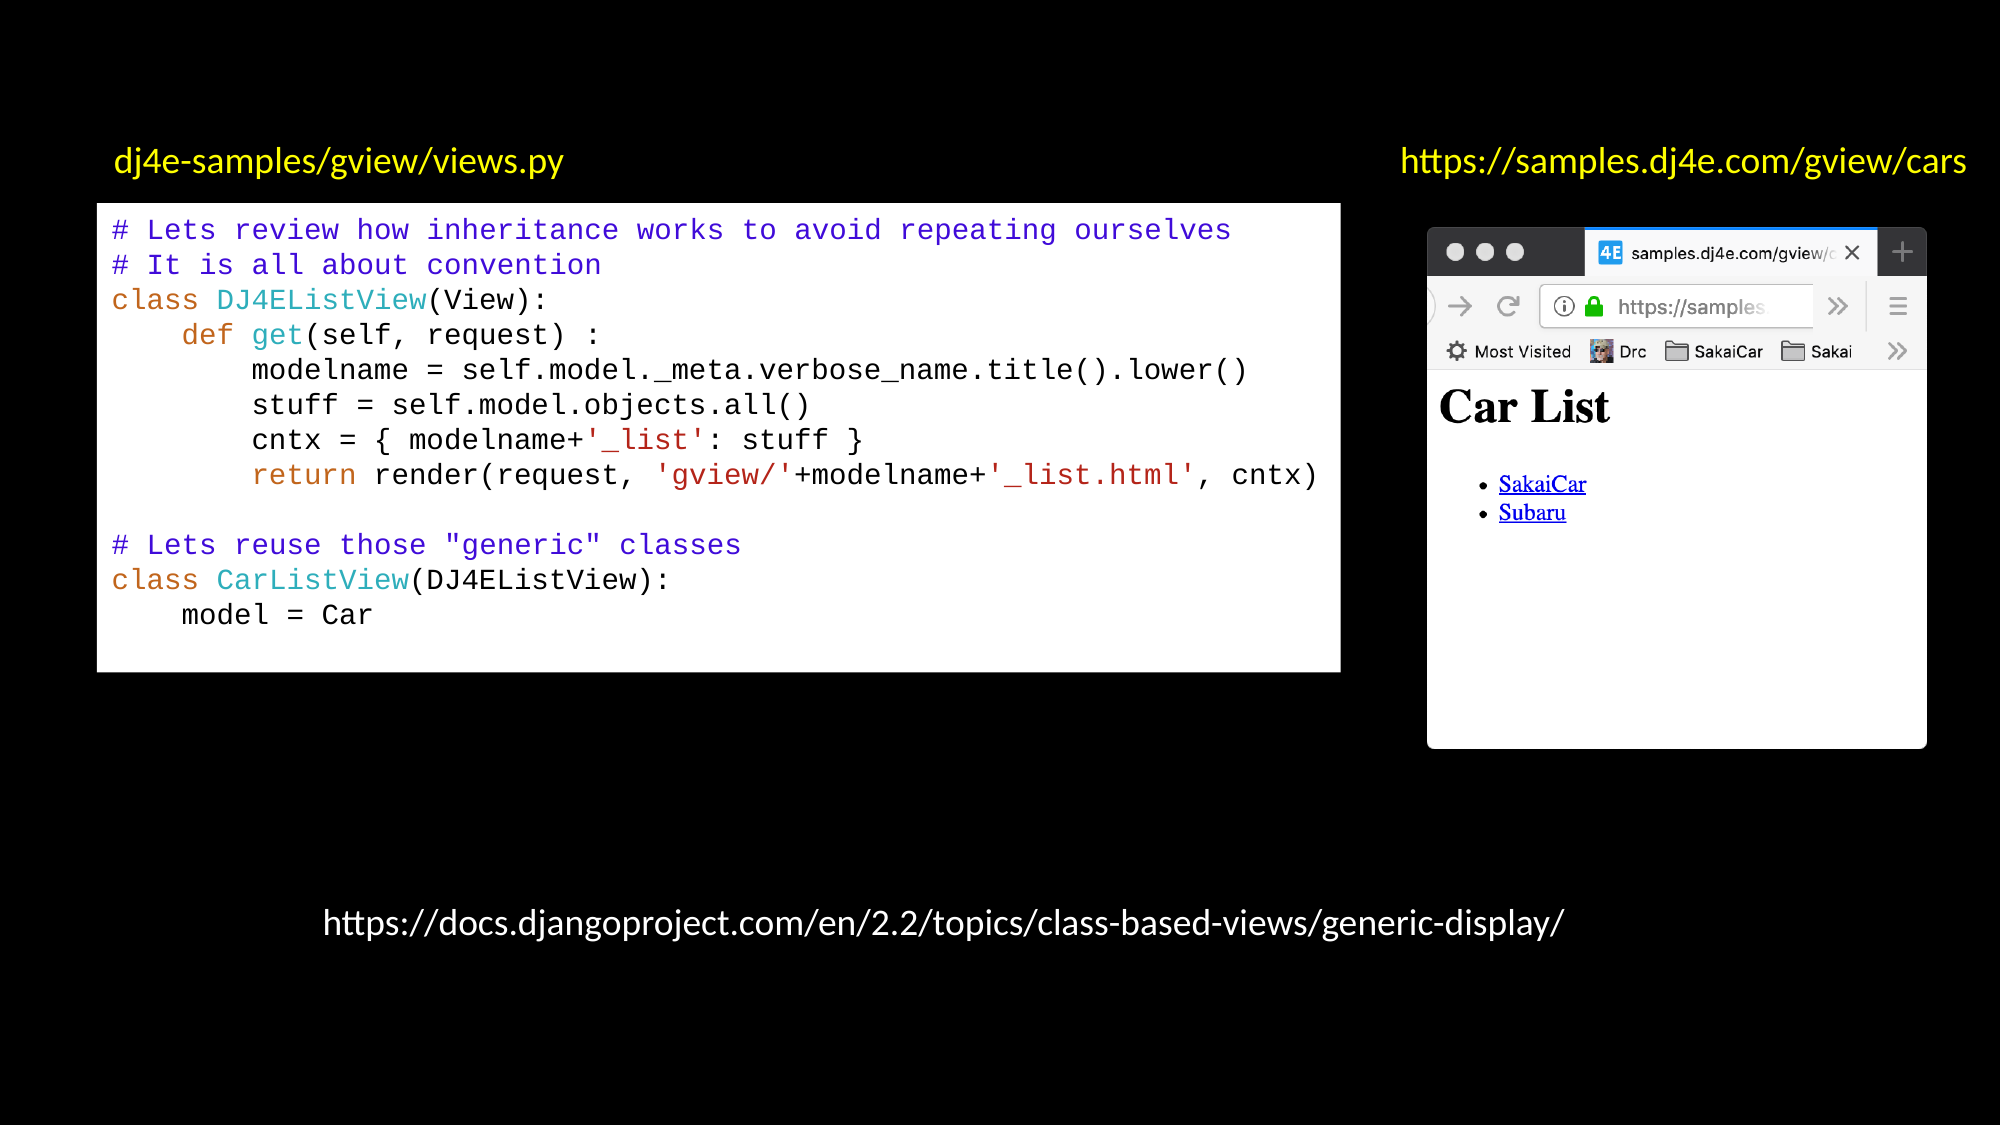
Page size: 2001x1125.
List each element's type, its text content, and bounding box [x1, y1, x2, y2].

text_box dj4e-samples/gview/views.py [99, 128, 580, 189]
text_box https://samples.dj4e.com/gview/cars [1385, 128, 1983, 188]
picture [1376, 188, 1977, 811]
text_box # Lets review how inheritance works to avoid repeating ourselves # It is all about convention class DJ4EListView(View): def get(self, request) : modelname = self.model._meta.verbose_name.title().lower() stuff = self.model.objects.all() cntx = { modelname+'_list': stuff } return render(request, 'gview/'+modelname+'_list.html', cntx) # Lets reuse those "generic" classes class CarListView(DJ4EListView): model = Car [96, 203, 1341, 673]
text_box https://docs.djangoproject.com/en/2.2/topics/class-based-views/generic-display/ [307, 890, 1765, 951]
